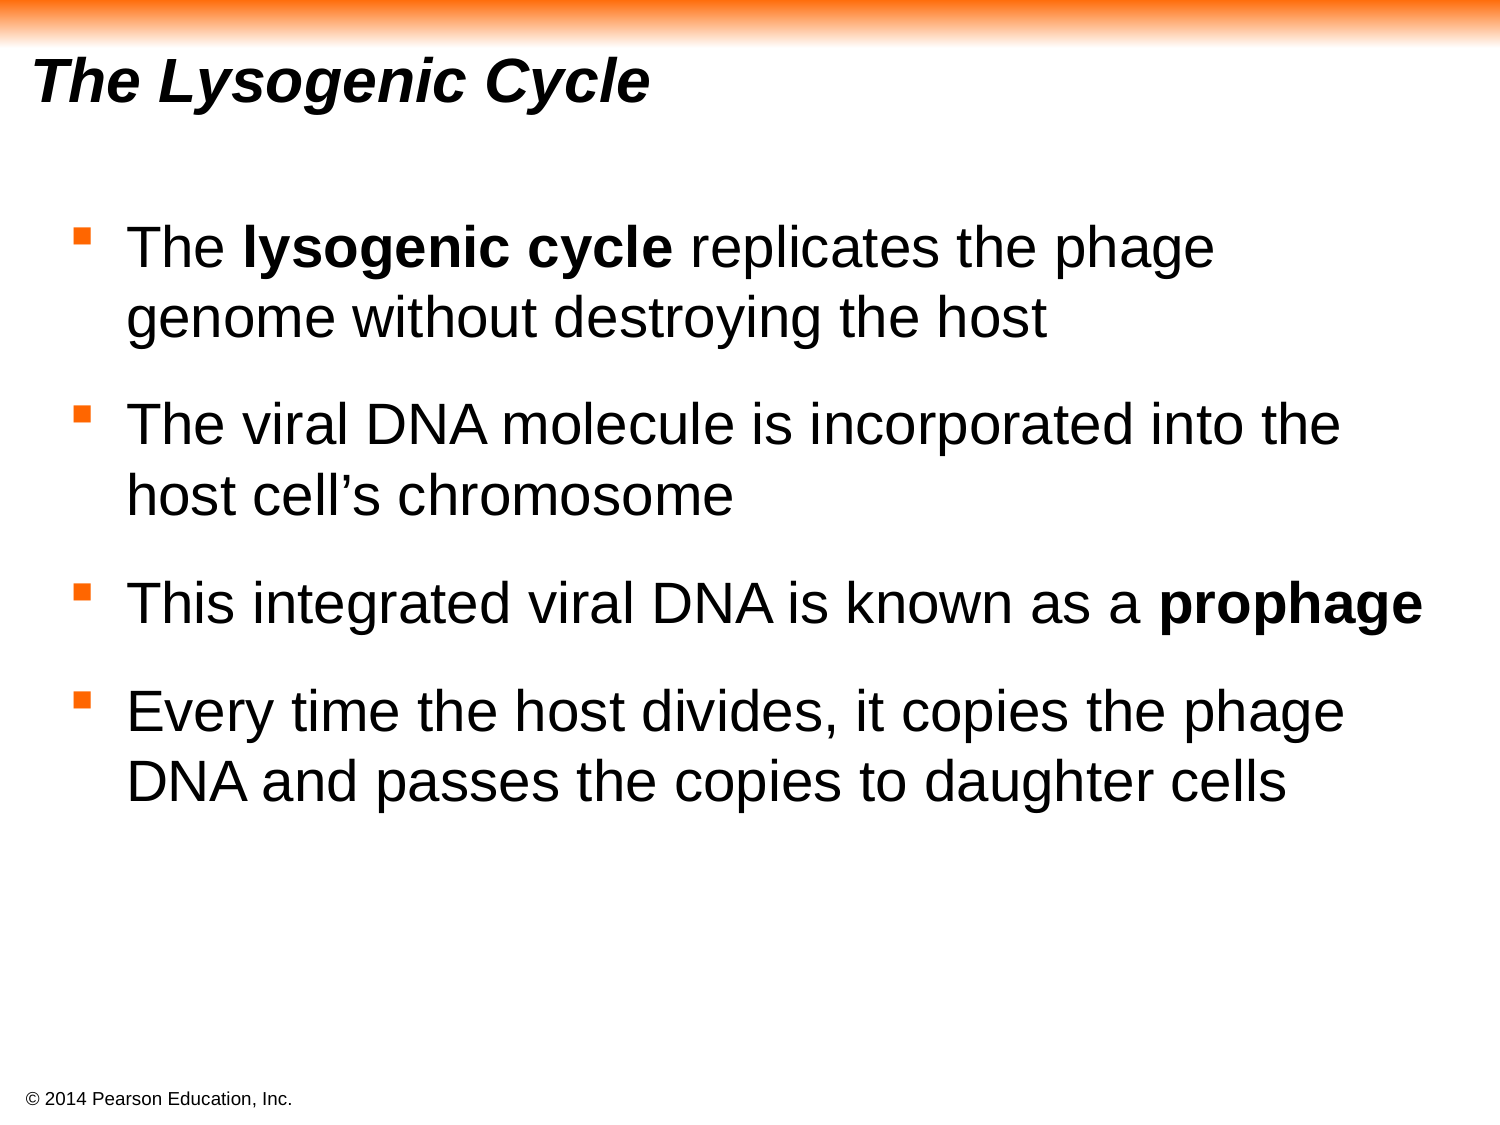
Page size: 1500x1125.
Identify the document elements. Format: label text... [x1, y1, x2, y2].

title The Lysogenic Cycle [29, 49, 1470, 184]
list The lysogenic cycle replicates the phage genome without destroying the host The viral DNA molecule is incorporated into the host cell’s chromosome This integrated viral DNA is known as a prophage Every time the host divides, it copies the phage DNA and passes the copies to daughter cells [69, 208, 1464, 1042]
